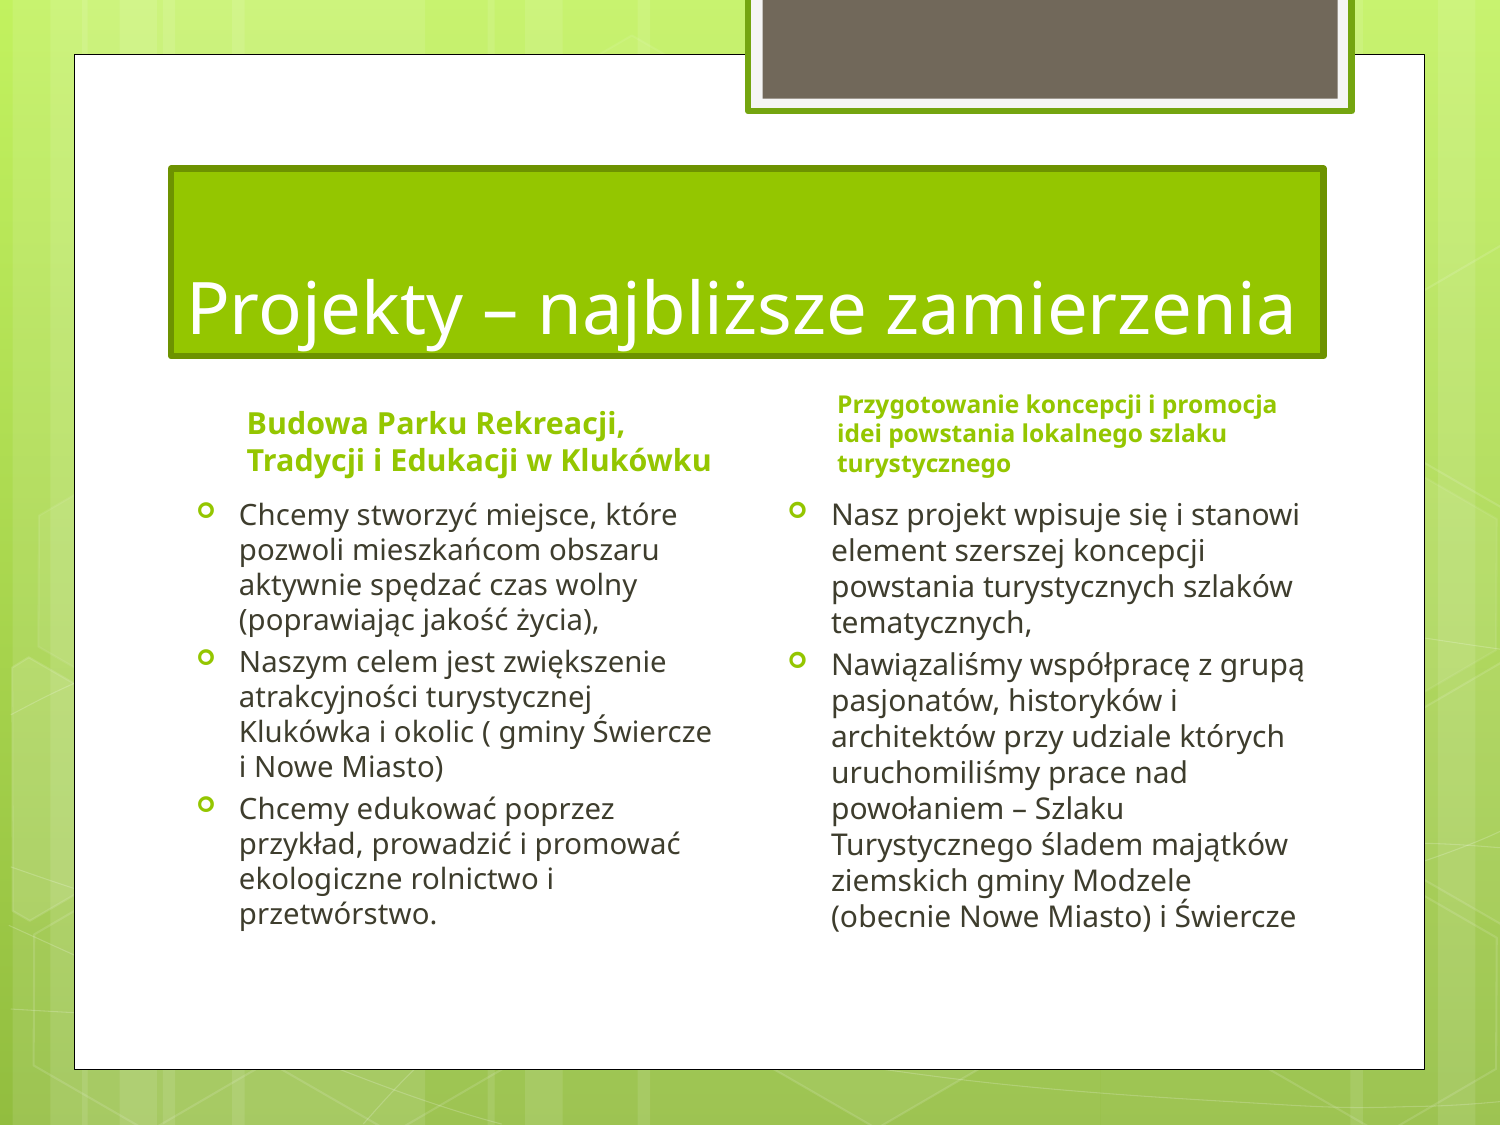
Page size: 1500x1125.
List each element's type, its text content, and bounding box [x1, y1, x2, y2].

list Chcemy stworzyć miejsce, które pozwoli mieszkańcom obszaru aktywnie spędzać czas wolny (poprawiając jakość życia), Naszym celem jest zwiększenie atrakcyjności turystycznej Klukówka i okolic ( gminy Świercze i Nowe Miasto) Chcemy edukować poprzez przykład, prowadzić i promować ekologiczne rolnictwo i przetwórstwo. [170, 487, 732, 954]
title Projekty – najbliższe zamierzenia [168, 165, 1327, 359]
list Nasz projekt wpisuje się i stanowi element szerszej koncepcji powstania turystycznych szlaków tematycznych, Nawiązaliśmy współpracę z grupą pasjonatów, historyków i architektów przy udziale których uruchomiliśmy prace nad powołaniem – Szlaku Turystycznego śladem majątków ziemskich gminy Modzele (obecnie Nowe Miasto) i Świercze [761, 487, 1323, 954]
list Budowa Parku Rekreacji, Tradycji i Edukacji w Klukówku [231, 379, 734, 485]
list Przygotowanie koncepcji i promocja idei powstania lokalnego szlaku turystycznego [822, 379, 1324, 485]
